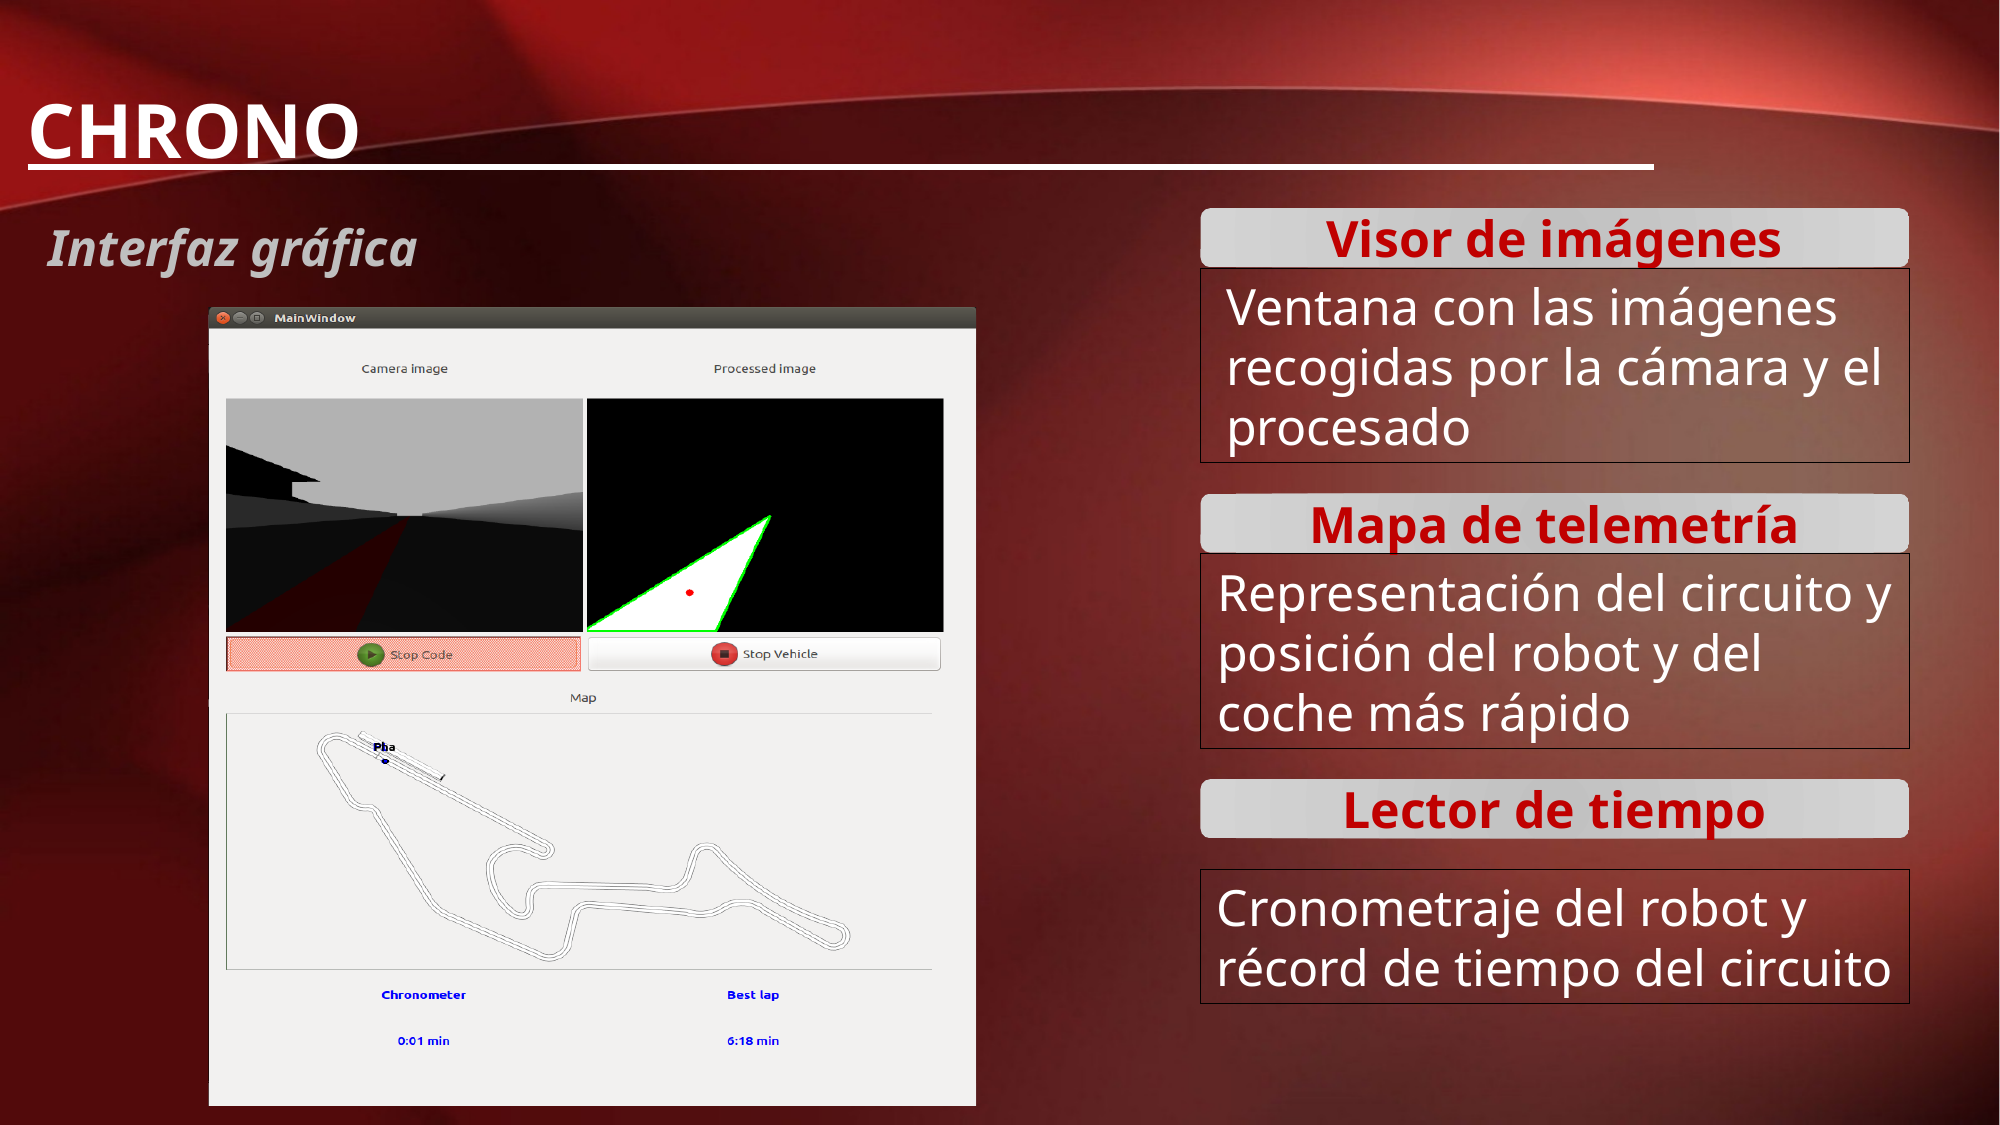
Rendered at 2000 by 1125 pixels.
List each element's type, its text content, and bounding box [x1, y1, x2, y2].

text_box Chrono__________________________________________ [7, 66, 1981, 185]
text_box Cronometraje del robot y récord de tiempo del circuito [1200, 869, 1910, 1004]
text_box Visor de imágenes [1199, 207, 1911, 268]
picture [0, 0, 2000, 1125]
text_box Lector de tiempo [1199, 778, 1910, 839]
text_box Ventana con las imágenes recogidas por la cámara y el procesado [1200, 268, 1910, 463]
text_box Interfaz gráfica [33, 208, 433, 284]
text_box Representación del circuito y posición del robot y del coche más rápido [1200, 553, 1910, 749]
text_box Mapa de telemetría [1199, 492, 1911, 553]
text_box [208, 307, 977, 1107]
